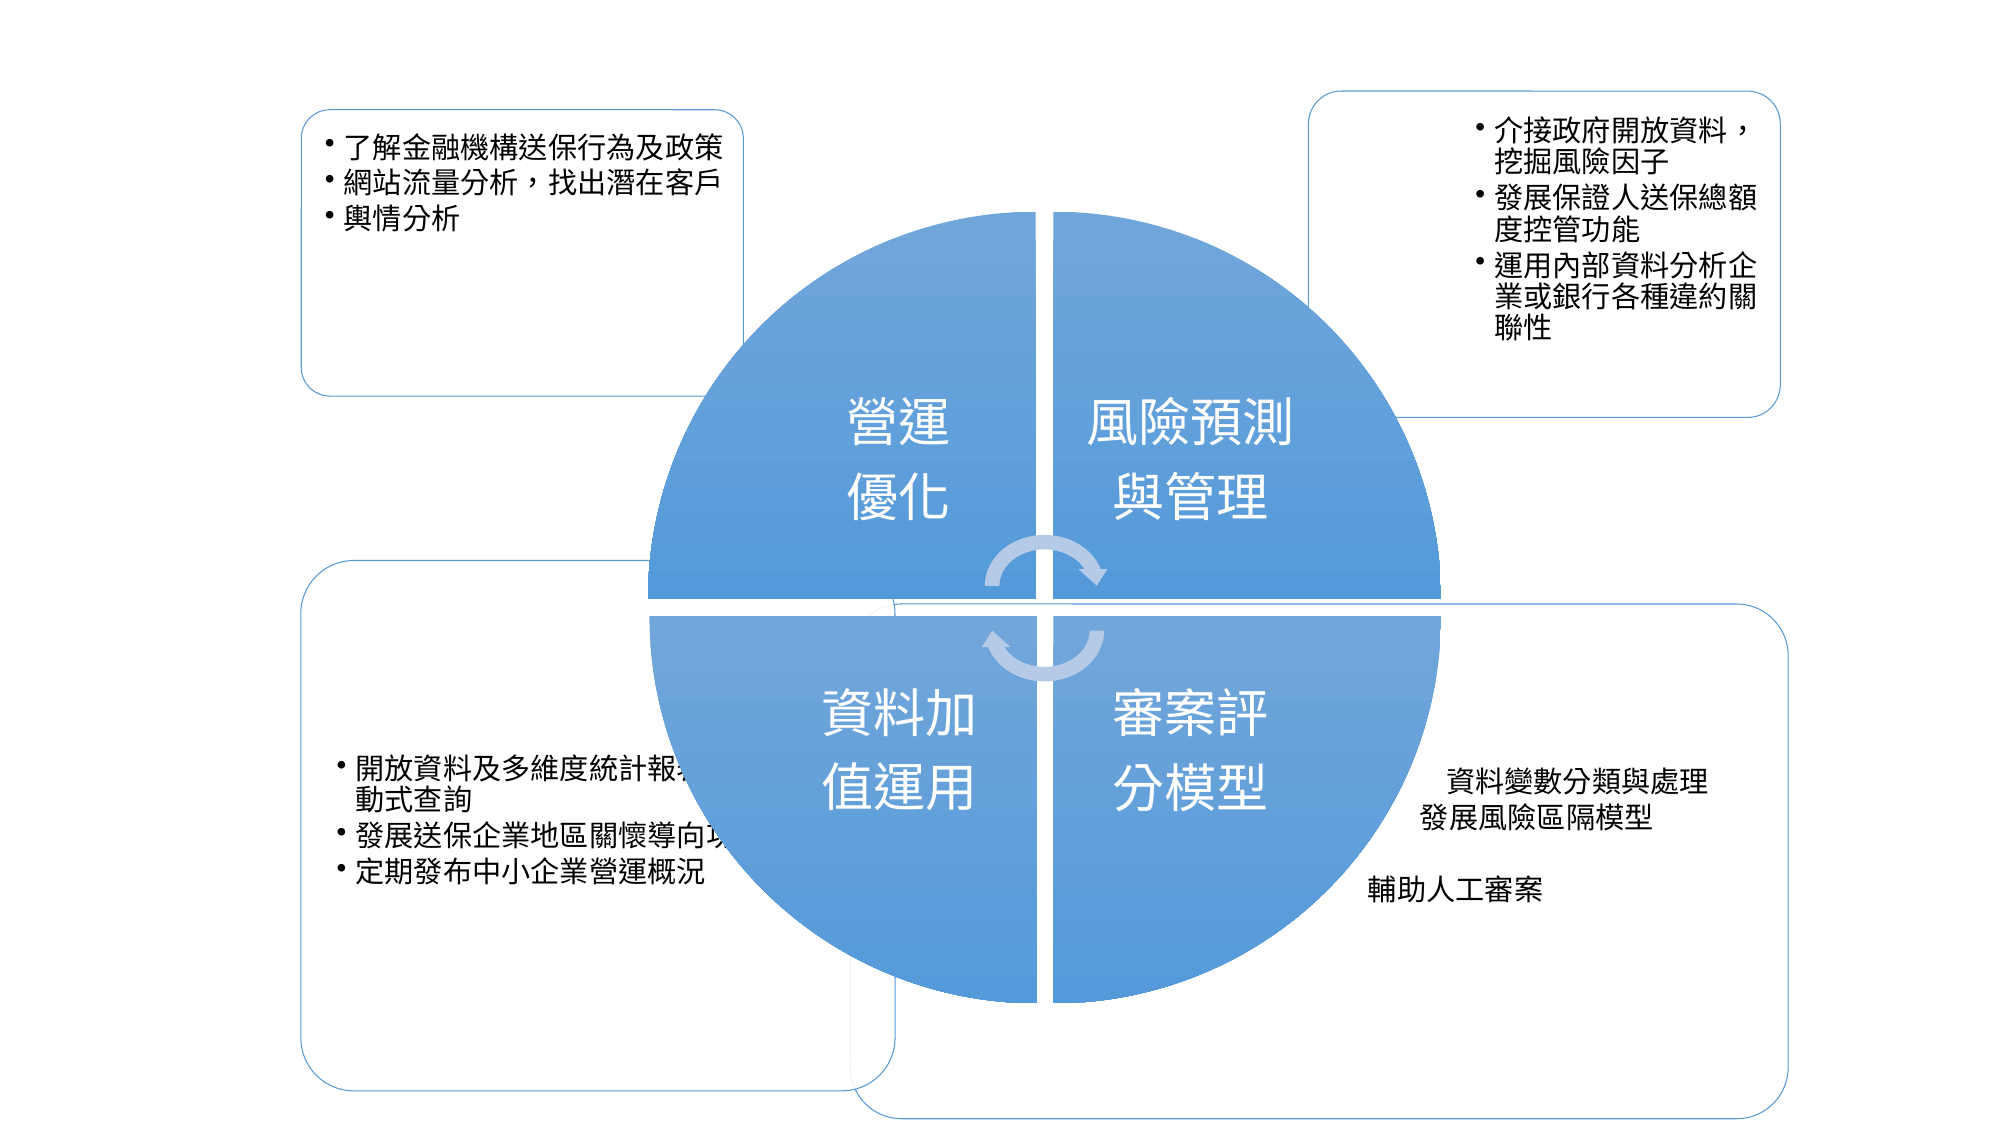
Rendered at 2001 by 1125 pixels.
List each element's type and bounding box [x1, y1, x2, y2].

text_box [301, 134, 1788, 1082]
